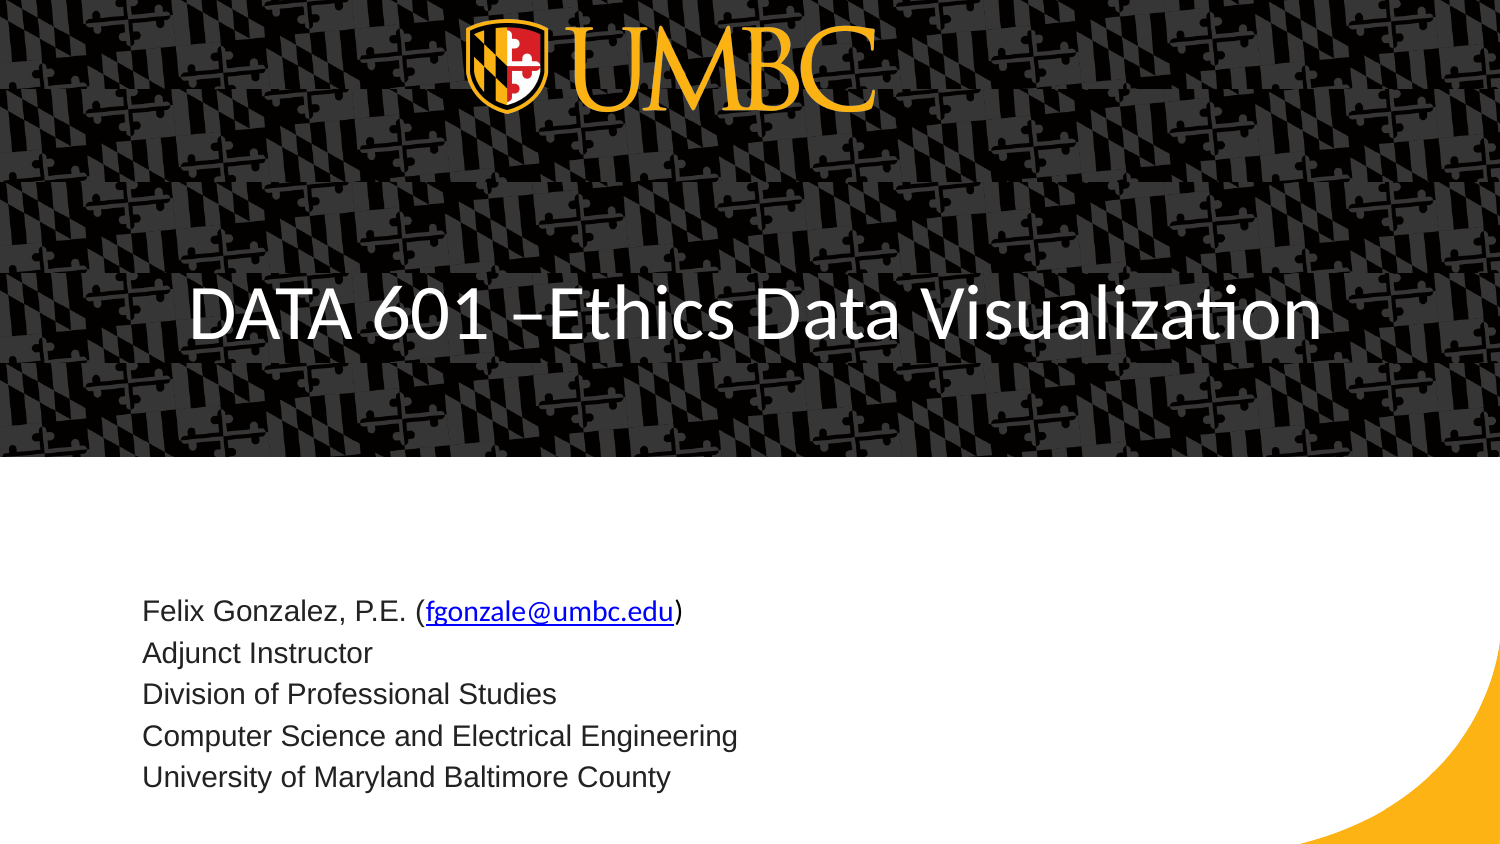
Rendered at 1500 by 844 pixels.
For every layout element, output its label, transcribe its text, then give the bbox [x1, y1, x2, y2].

subtitle Felix Gonzalez, P.E. (fgonzale@umbc.edu) Adjunct Instructor Division of Professional Studies Computer Science and Electrical Engineering University of Maryland Baltimore County [127, 584, 1178, 802]
title DATA 601 –Ethics Data Visualization [119, 217, 1395, 399]
picture [1299, 639, 1500, 844]
picture [0, 0, 1500, 457]
